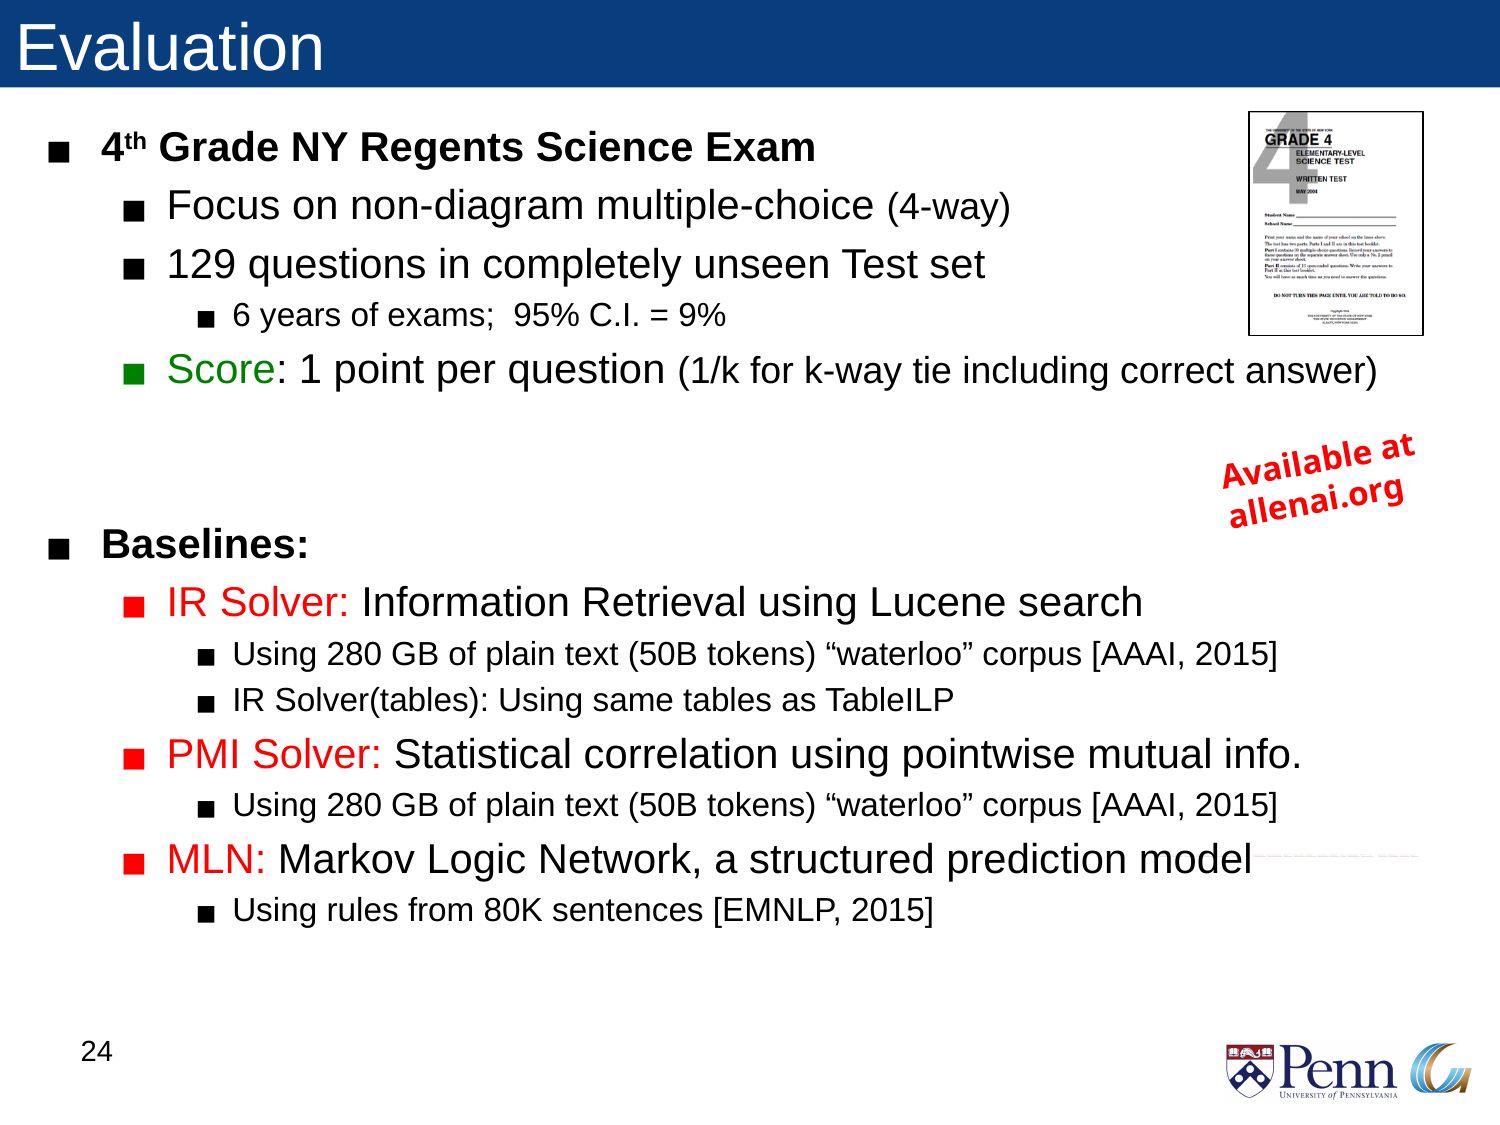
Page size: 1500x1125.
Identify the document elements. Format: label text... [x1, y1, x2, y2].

picture [1425, 1033, 1476, 1103]
picture [1249, 112, 1423, 335]
slide_number ‹#› [65, 1024, 416, 1103]
list 4th Grade NY Regents Science Exam Focus on non-diagram multiple-choice (4-way) 129 questions in completely unseen Test set 6 years of exams; 95% C.I. = 9% Score: 1 point per question (1/k for k-way tie including correct answer) Baselines: IR Solver: Information Retrieval using Lucene search Using 280 GB of plain text (50B tokens) “waterloo” corpus [AAAI, 2015] IR Solver(tables): Using same tables as TableILP PMI Solver: Statistical correlation using pointwise mutual info. Using 280 GB of plain text (50B tokens) “waterloo” corpus [AAAI, 2015] MLN: Markov Logic Network, a structured prediction model Using rules from 80K sentences [EMNLP, 2015] [29, 112, 1425, 1103]
text_box Available at allenai.org [1200, 406, 1472, 567]
title Evaluation [0, 0, 1500, 88]
